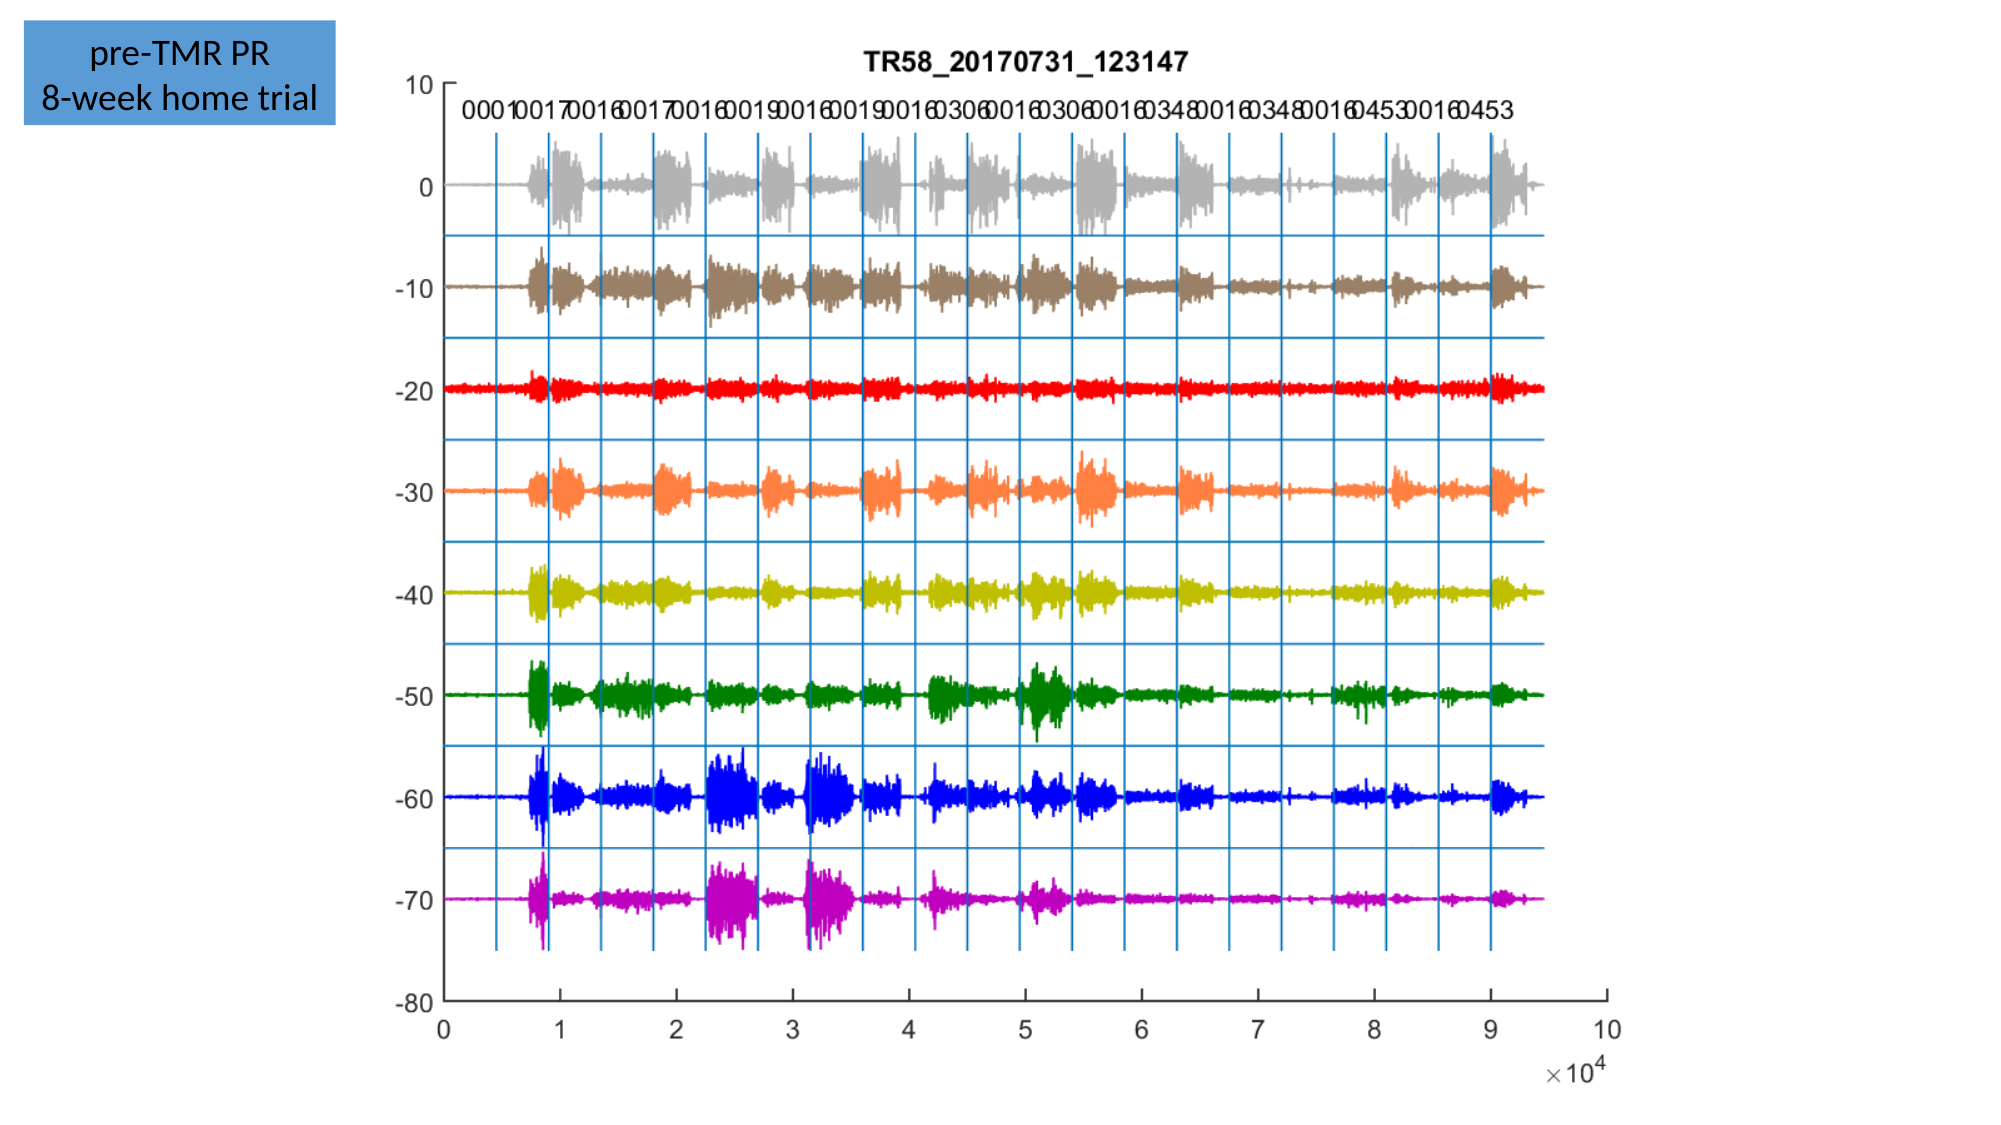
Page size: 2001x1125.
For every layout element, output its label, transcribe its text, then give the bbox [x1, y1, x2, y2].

text_box pre-TMR PR 8-week home trial [23, 20, 249, 126]
picture [249, 0, 1750, 1125]
